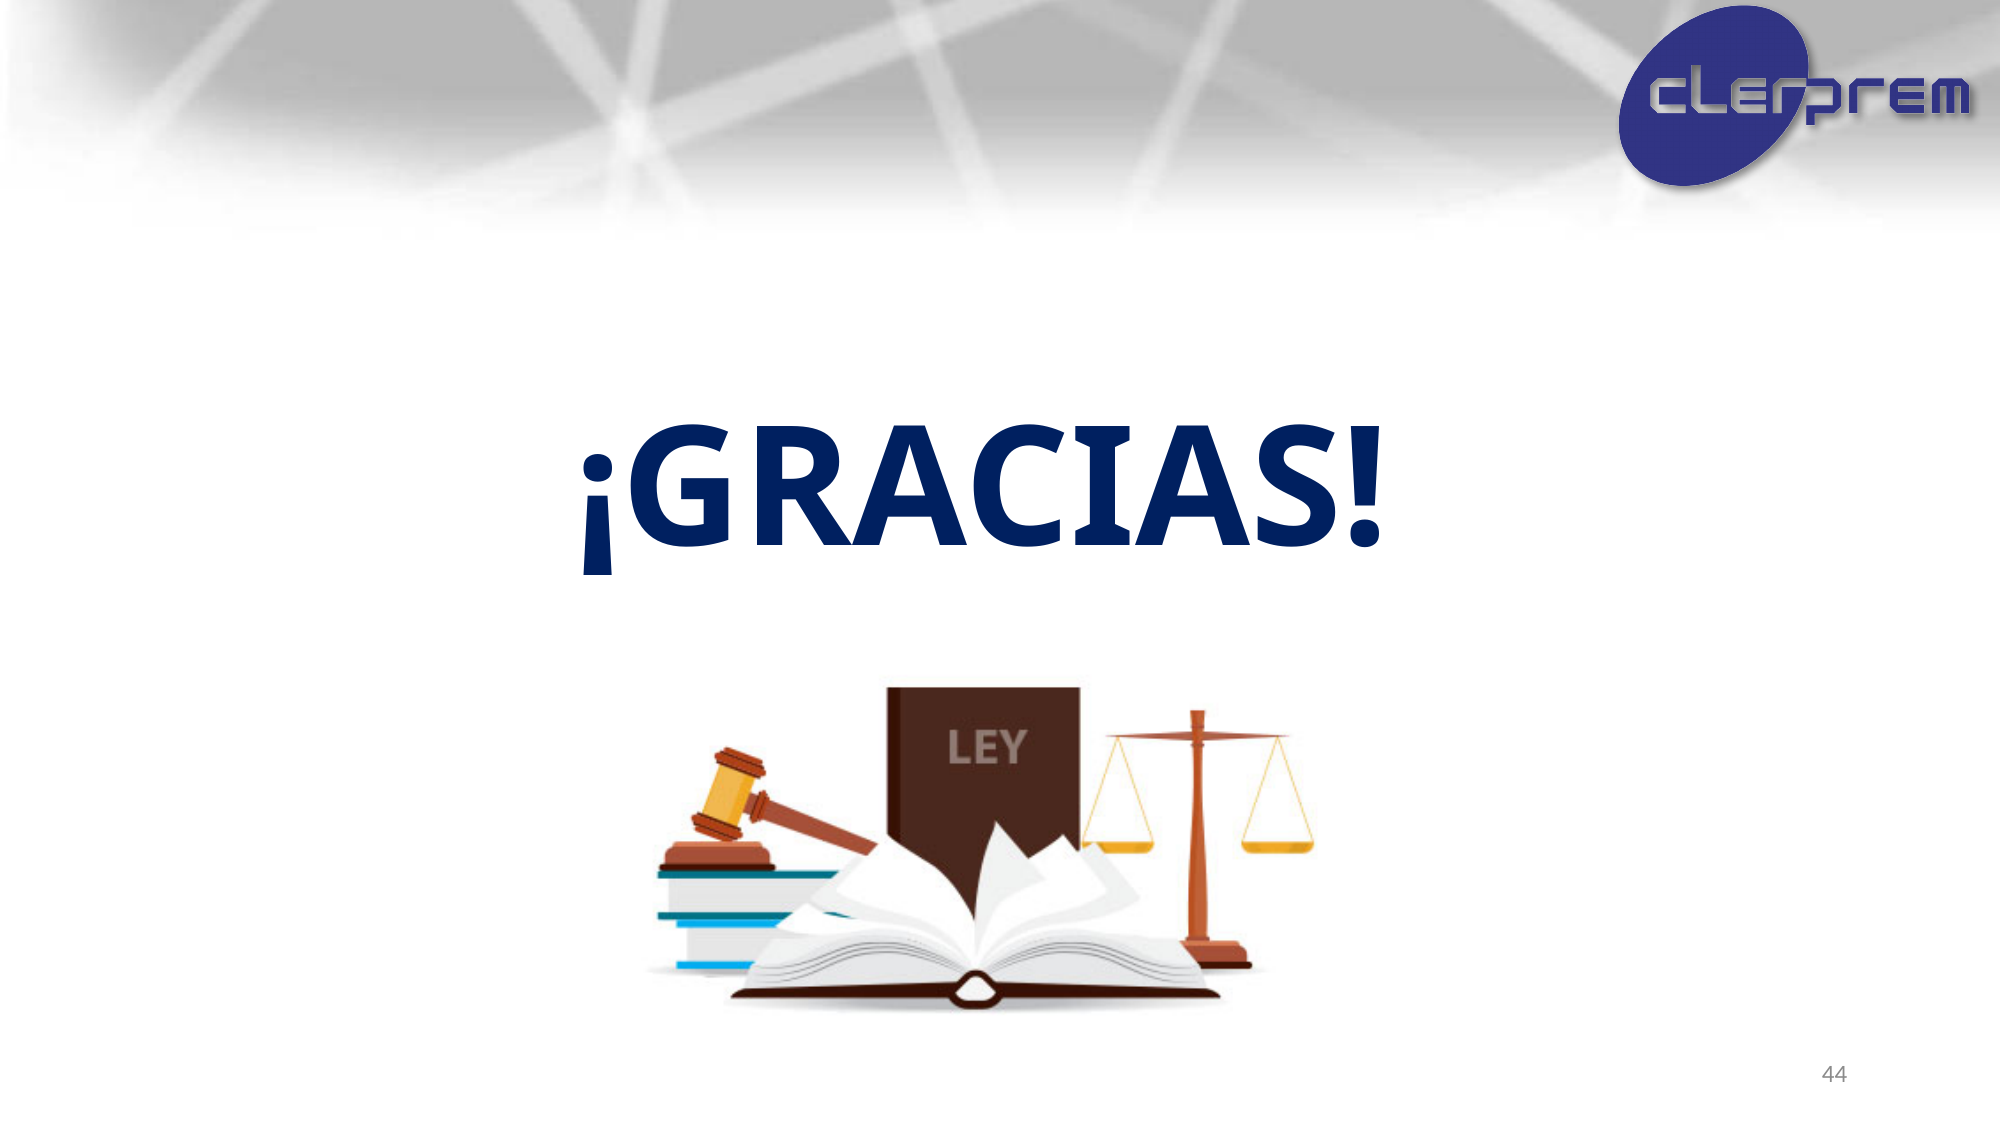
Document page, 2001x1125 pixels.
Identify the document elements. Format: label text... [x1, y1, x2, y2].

text_box ¡GRACIAS! [209, 244, 1755, 590]
picture [427, 647, 1537, 1056]
picture [0, 0, 2000, 244]
slide_number 44 [1412, 1042, 1863, 1103]
